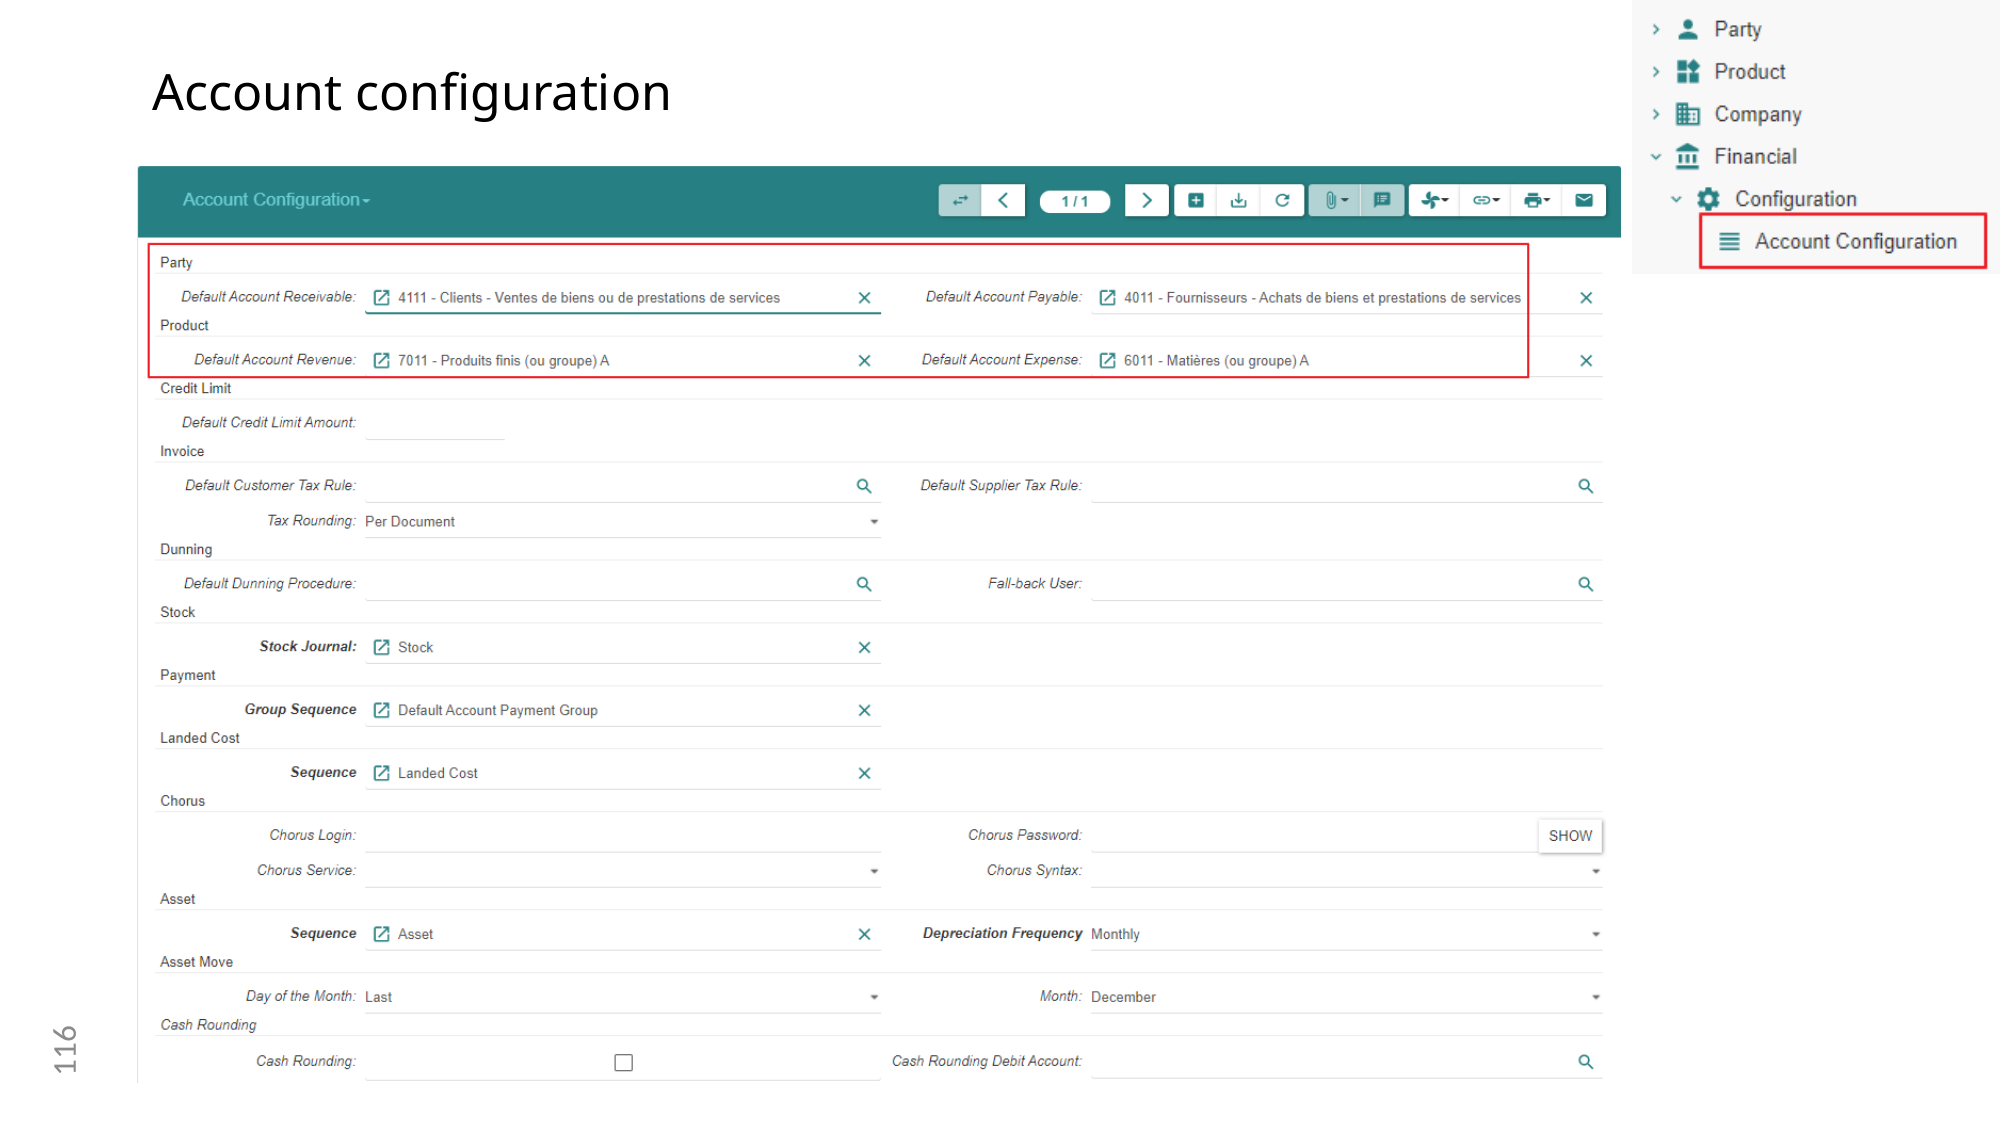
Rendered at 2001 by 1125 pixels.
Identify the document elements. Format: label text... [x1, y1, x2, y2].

slide_number 116 [32, 995, 93, 1108]
title Account configuration [137, 59, 1632, 136]
picture [137, 164, 1621, 1083]
picture [1632, 0, 2000, 274]
